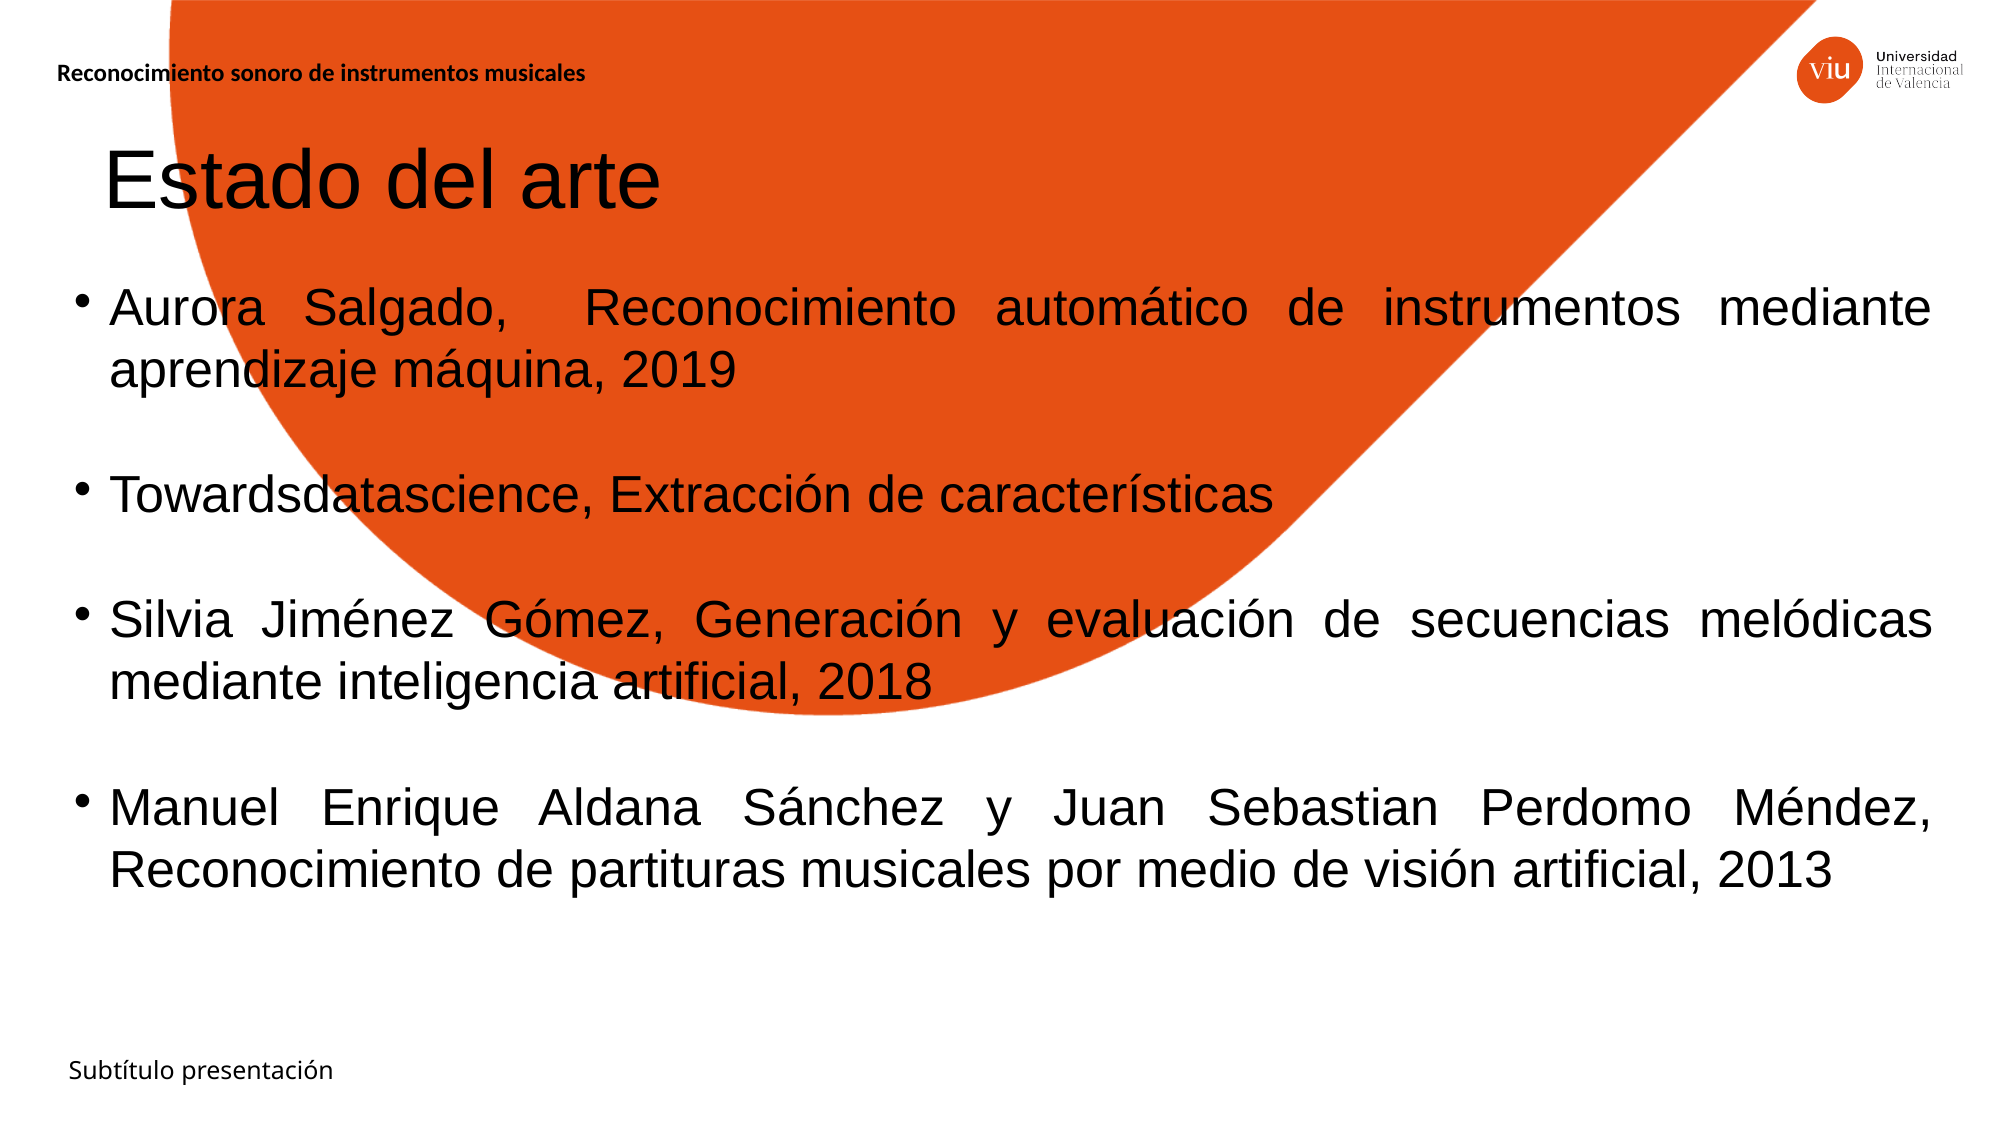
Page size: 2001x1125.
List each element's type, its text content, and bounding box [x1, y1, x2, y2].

text_box Reconocimiento sonoro de instrumentos musicales [42, 50, 725, 97]
text_box Aurora Salgado, Reconocimiento automático de instrumentos mediante aprendizaje máquina, 2019 Towardsdatascience, Extracción de características Silvia Jiménez Gómez, Generación y evaluación de secuencias melódicas mediante inteligencia artificial, 2018 Manuel Enrique Aldana Sánchez y Juan Sebastian Perdomo Méndez, Reconocimiento de partituras musicales por medio de visión artificial, 2013 [58, 265, 1949, 861]
picture [0, 0, 1979, 1125]
text_box Estado del arte [88, 118, 1624, 226]
